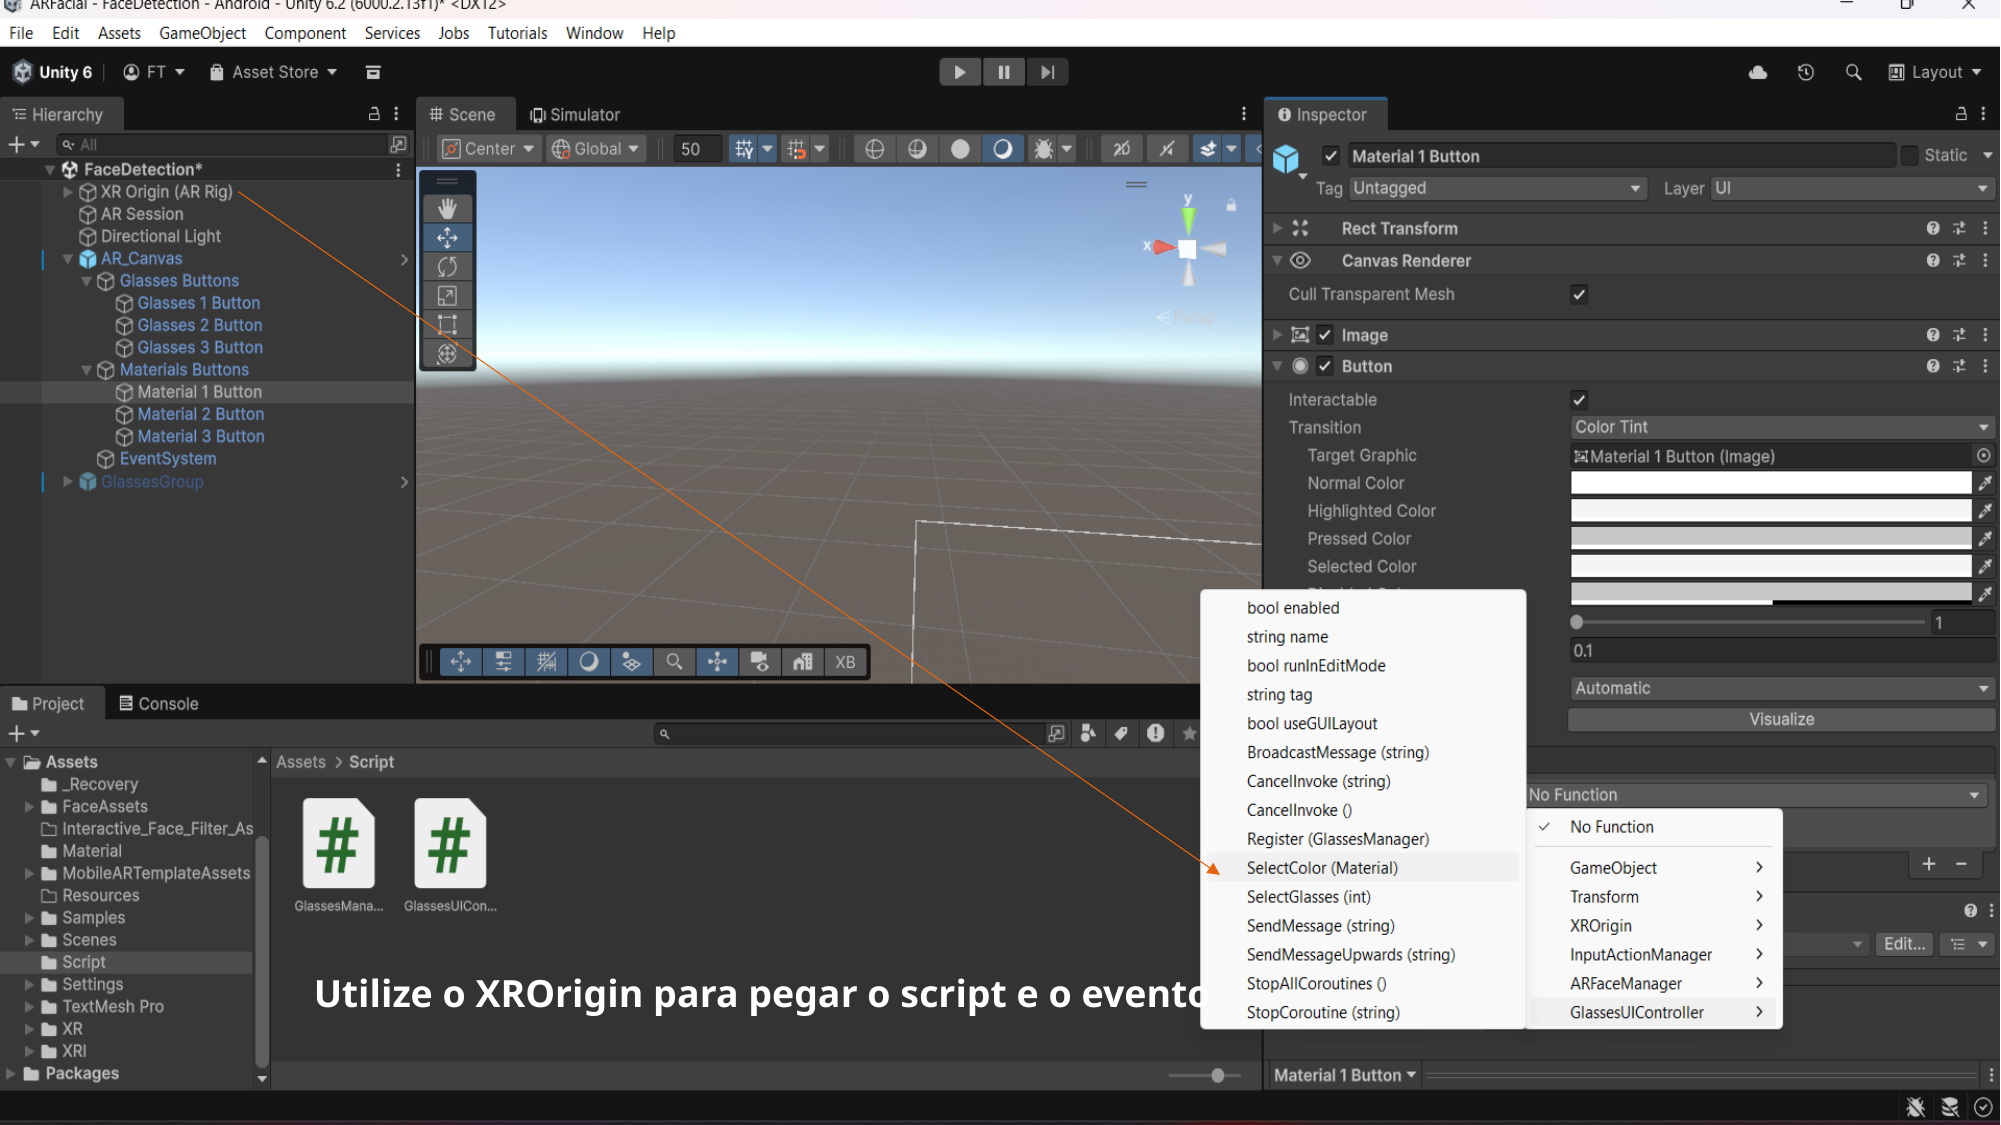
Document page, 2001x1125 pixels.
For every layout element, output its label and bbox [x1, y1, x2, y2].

text_box [238, 191, 1220, 875]
picture [0, 0, 2000, 1125]
